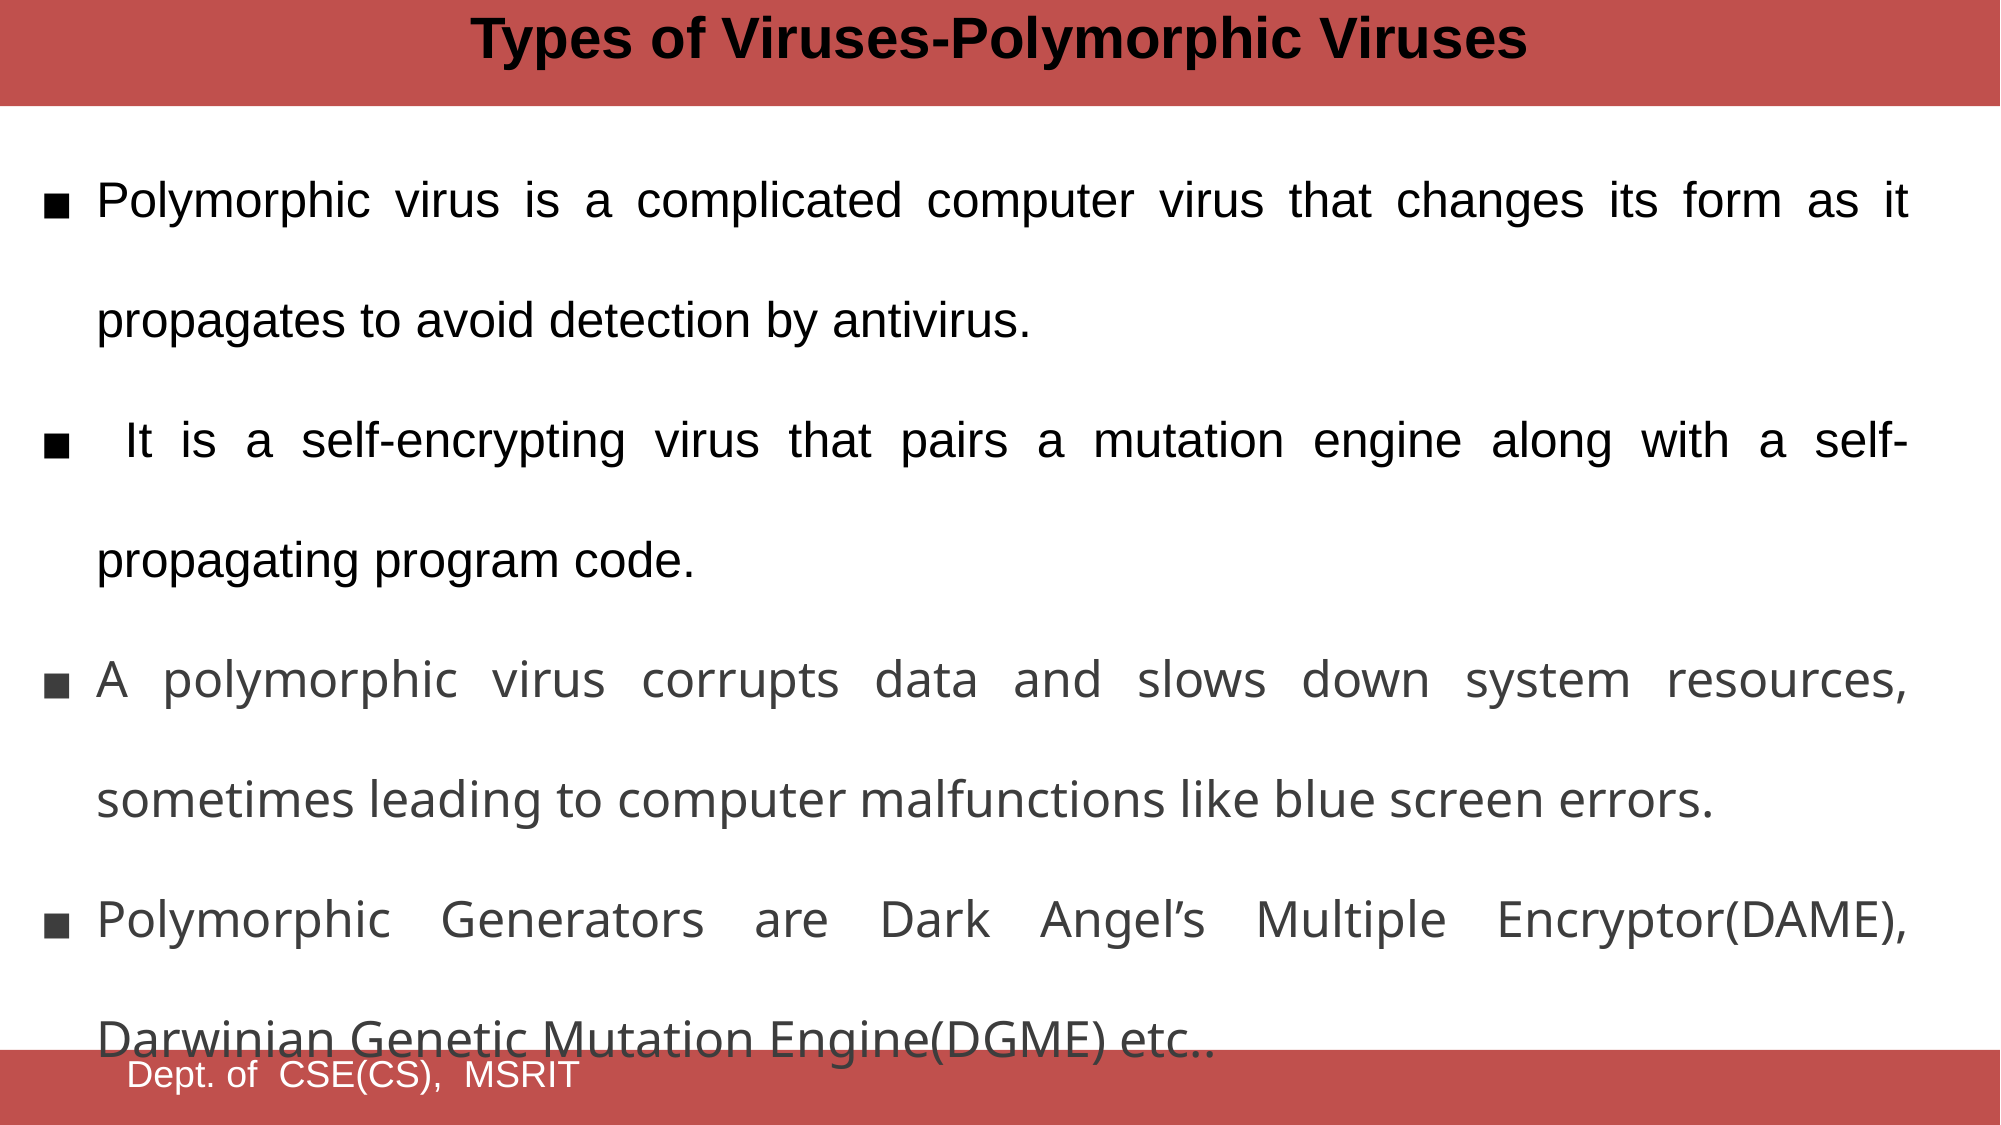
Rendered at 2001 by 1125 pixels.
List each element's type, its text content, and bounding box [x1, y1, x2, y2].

text_box Dept. of CSE(CS), MSRIT [0, 1049, 2000, 1125]
text_box Types of Viruses-Polymorphic Viruses [0, 0, 2000, 107]
text_box Polymorphic virus is a complicated computer virus that changes its form as it propagates to avoid detection by antivirus. It is a self-encrypting virus that pairs a mutation engine along with a self-propagating program code. A polymorphic virus corrupts data and slows down system resources, sometimes leading to computer malfunctions like blue screen errors. Polymorphic Generators are Dark Angel’s Multiple Encryptor(DAME), Darwinian Genetic Mutation Engine(DGME) etc.. [24, 99, 1925, 1075]
